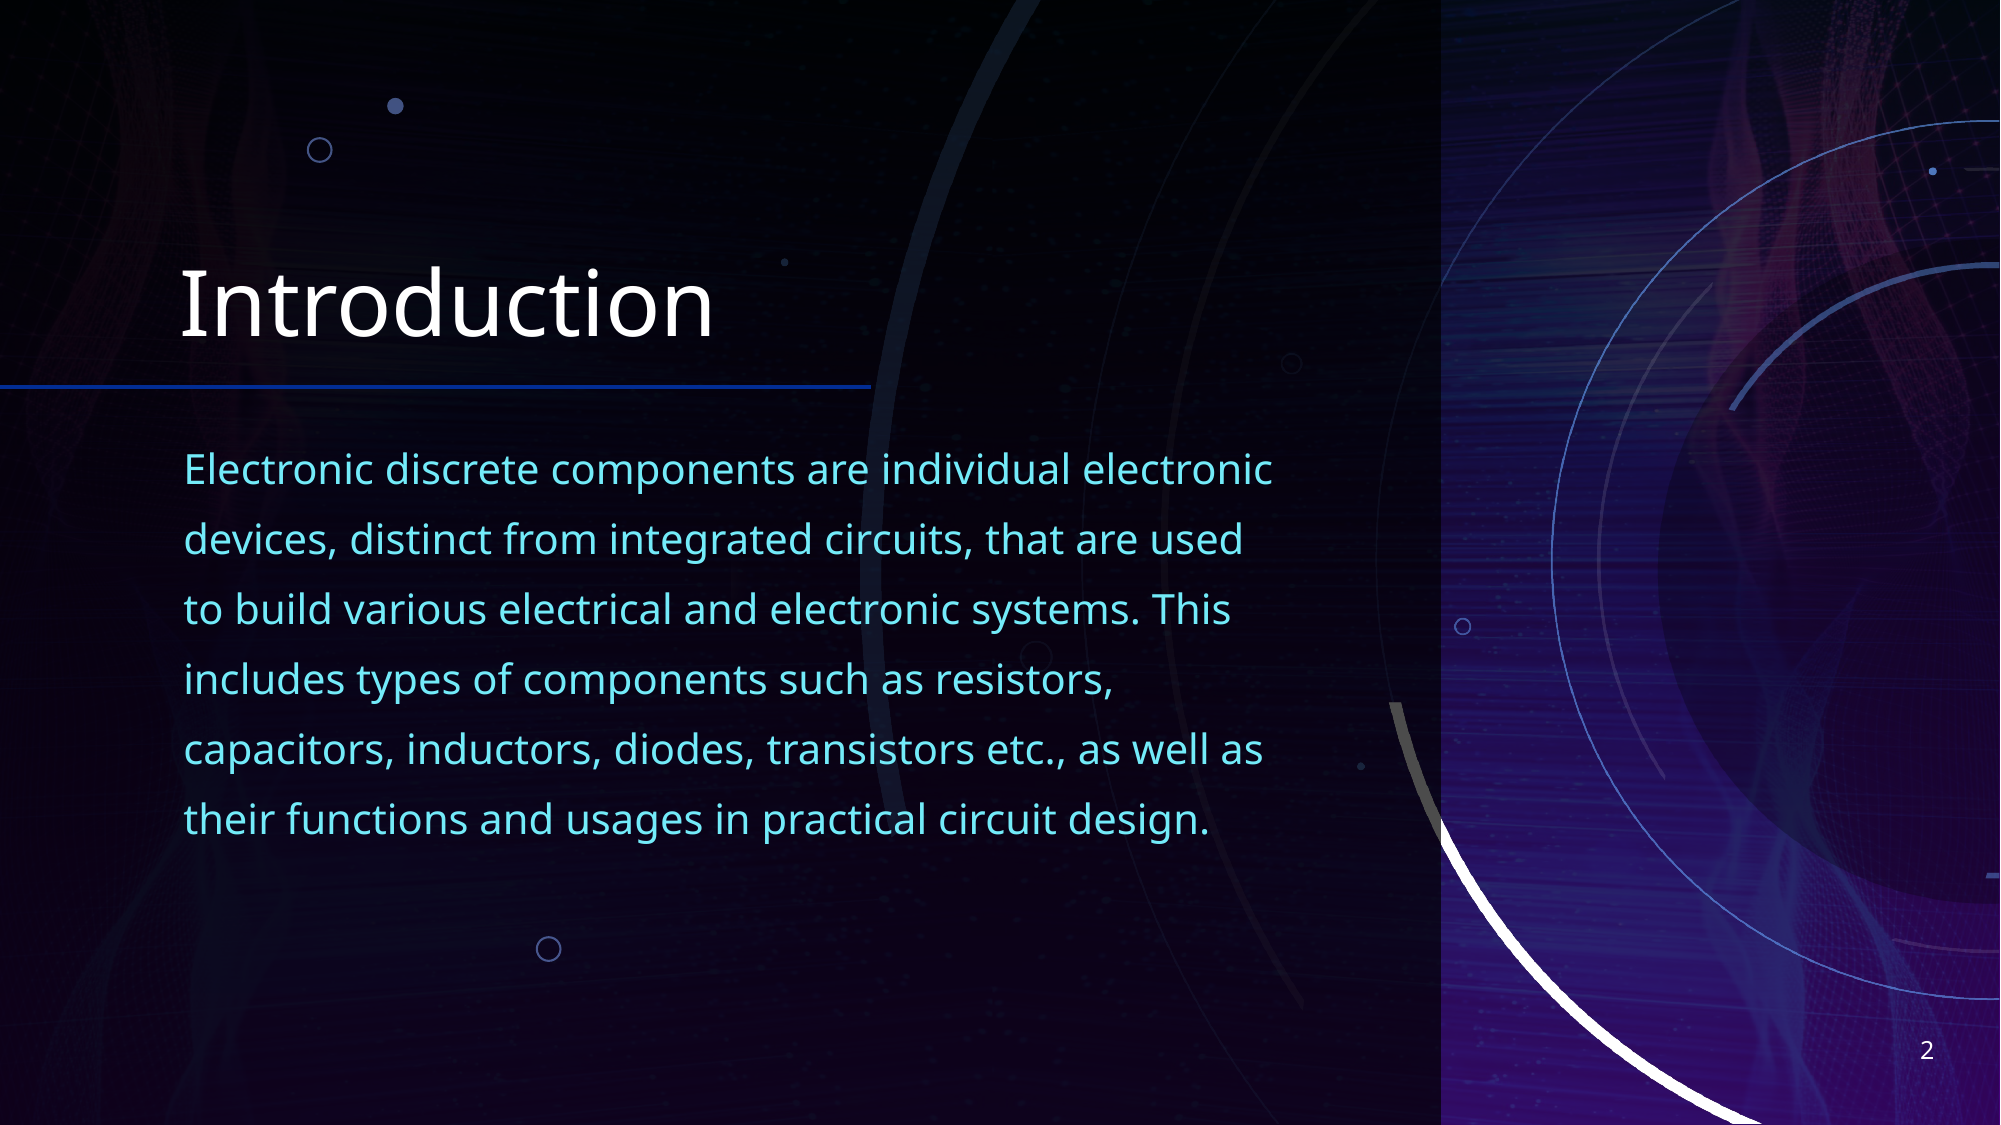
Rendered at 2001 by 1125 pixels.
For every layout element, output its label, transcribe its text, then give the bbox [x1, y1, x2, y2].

list Electronic discrete components are individual electronic devices, distinct from integrated circuits, that are used to build various electrical and electronic systems. This includes types of components such as resistors, capacitors, inductors, diodes, transistors etc., as well as their functions and usages in practical circuit design. [168, 415, 1299, 573]
slide_number 2 [1499, 1021, 1950, 1082]
title Introduction [164, 172, 1299, 364]
picture [730, 0, 2000, 1124]
